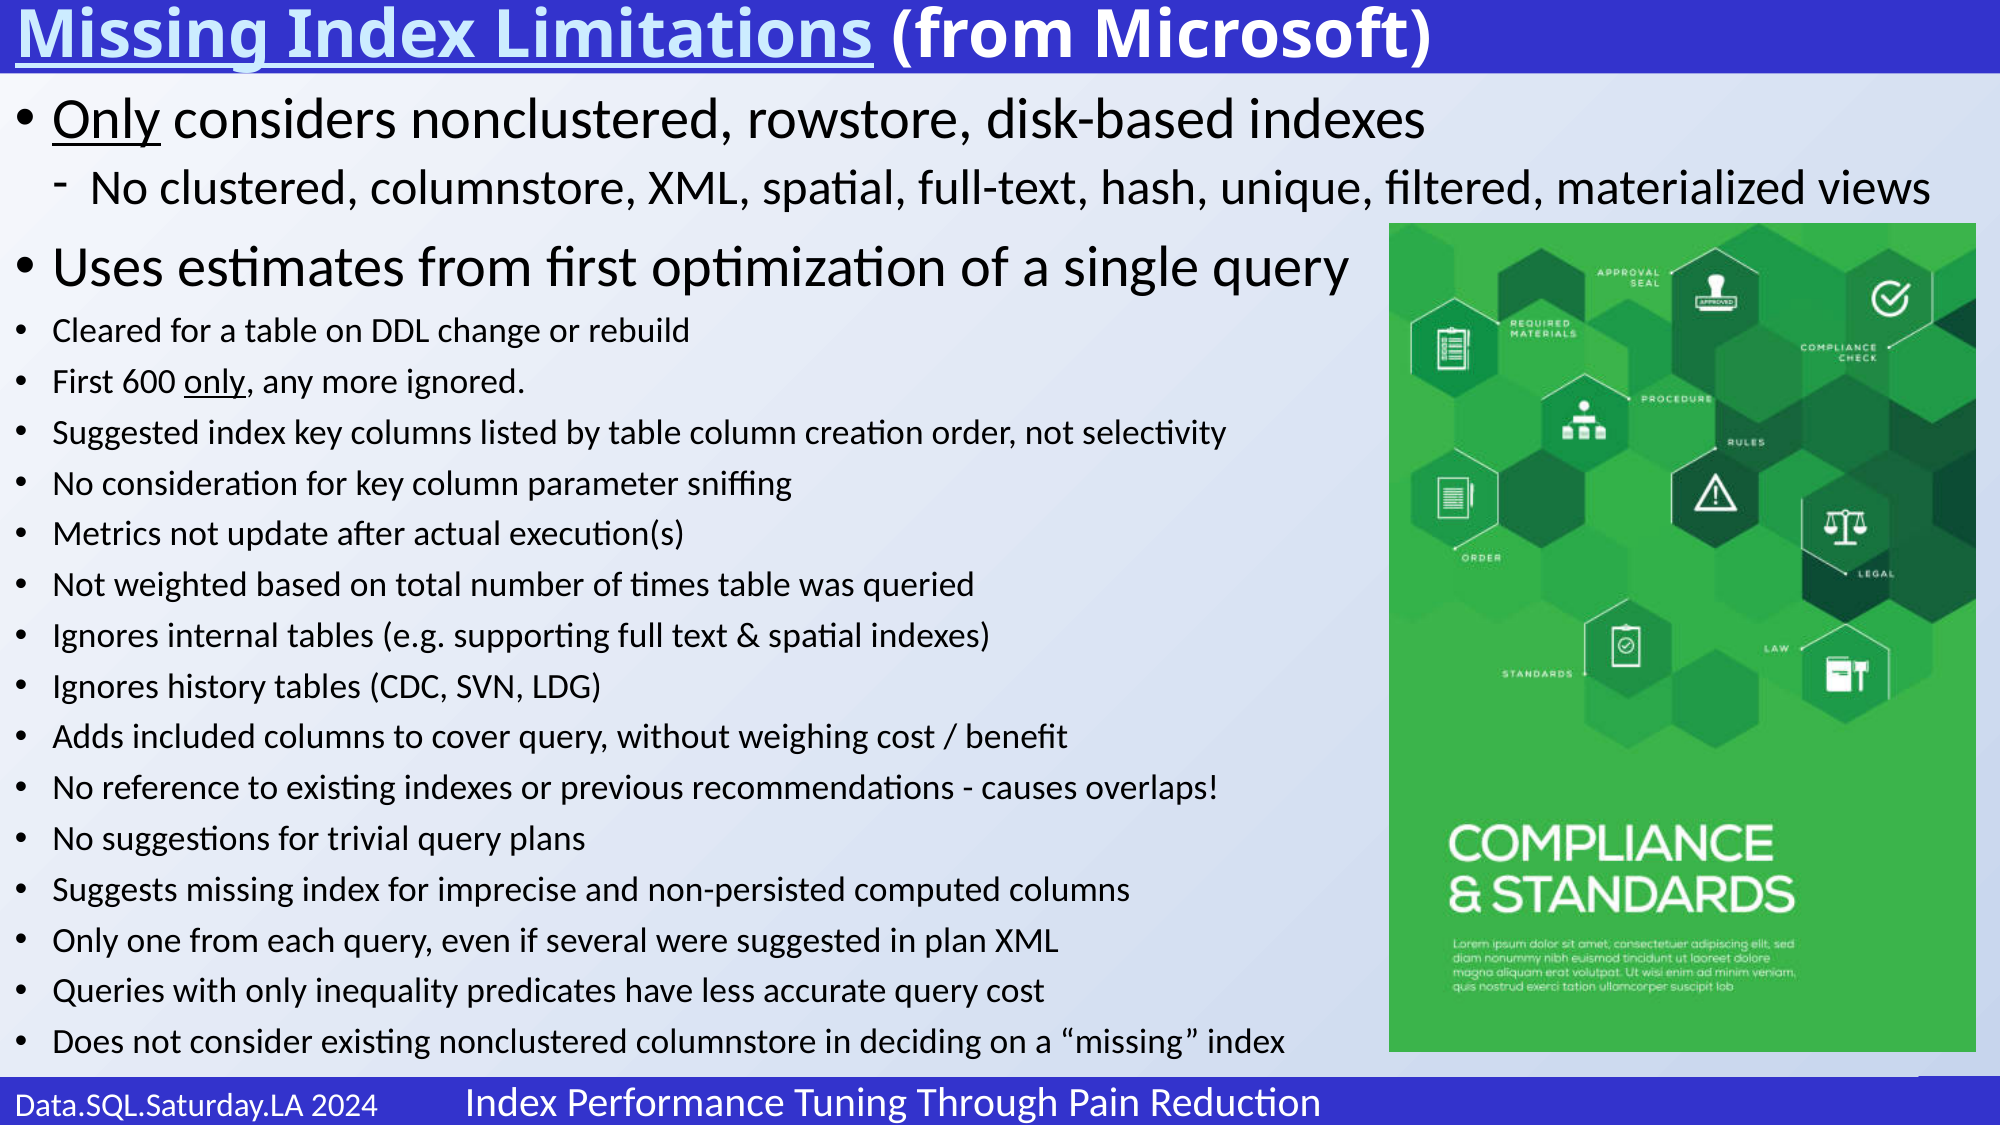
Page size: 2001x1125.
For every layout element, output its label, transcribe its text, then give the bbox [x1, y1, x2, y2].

title Missing Index Limitations (from Microsoft) [0, 0, 2000, 74]
picture [1389, 223, 1976, 1052]
list Only considers nonclustered, rowstore, disk-based indexes No clustered, columnstore, XML, spatial, full-text, hash, unique, filtered, materialized views Uses estimates from first optimization of a single query Cleared for a table on DDL change or rebuild First 600 only, any more ignored. Suggested index key columns listed by table column creation order, not selectivity No consideration for key column parameter sniffing Metrics not update after actual execution(s) Not weighted based on total number of times table was queried Ignores internal tables (e.g. supporting full text & spatial indexes) Ignores history tables (CDC, SVN, LDG) Adds included columns to cover query, without weighing cost / benefit No reference to existing indexes or previous recommendations - causes overlaps! No suggestions for trivial query plans Suggests missing index for imprecise and non-persisted computed columns Only one from each query, even if several were suggested in plan XML Queries with only inequality predicates have less accurate query cost Does not consider existing nonclustered columnstore in deciding on a “missing” index [0, 74, 2000, 1077]
